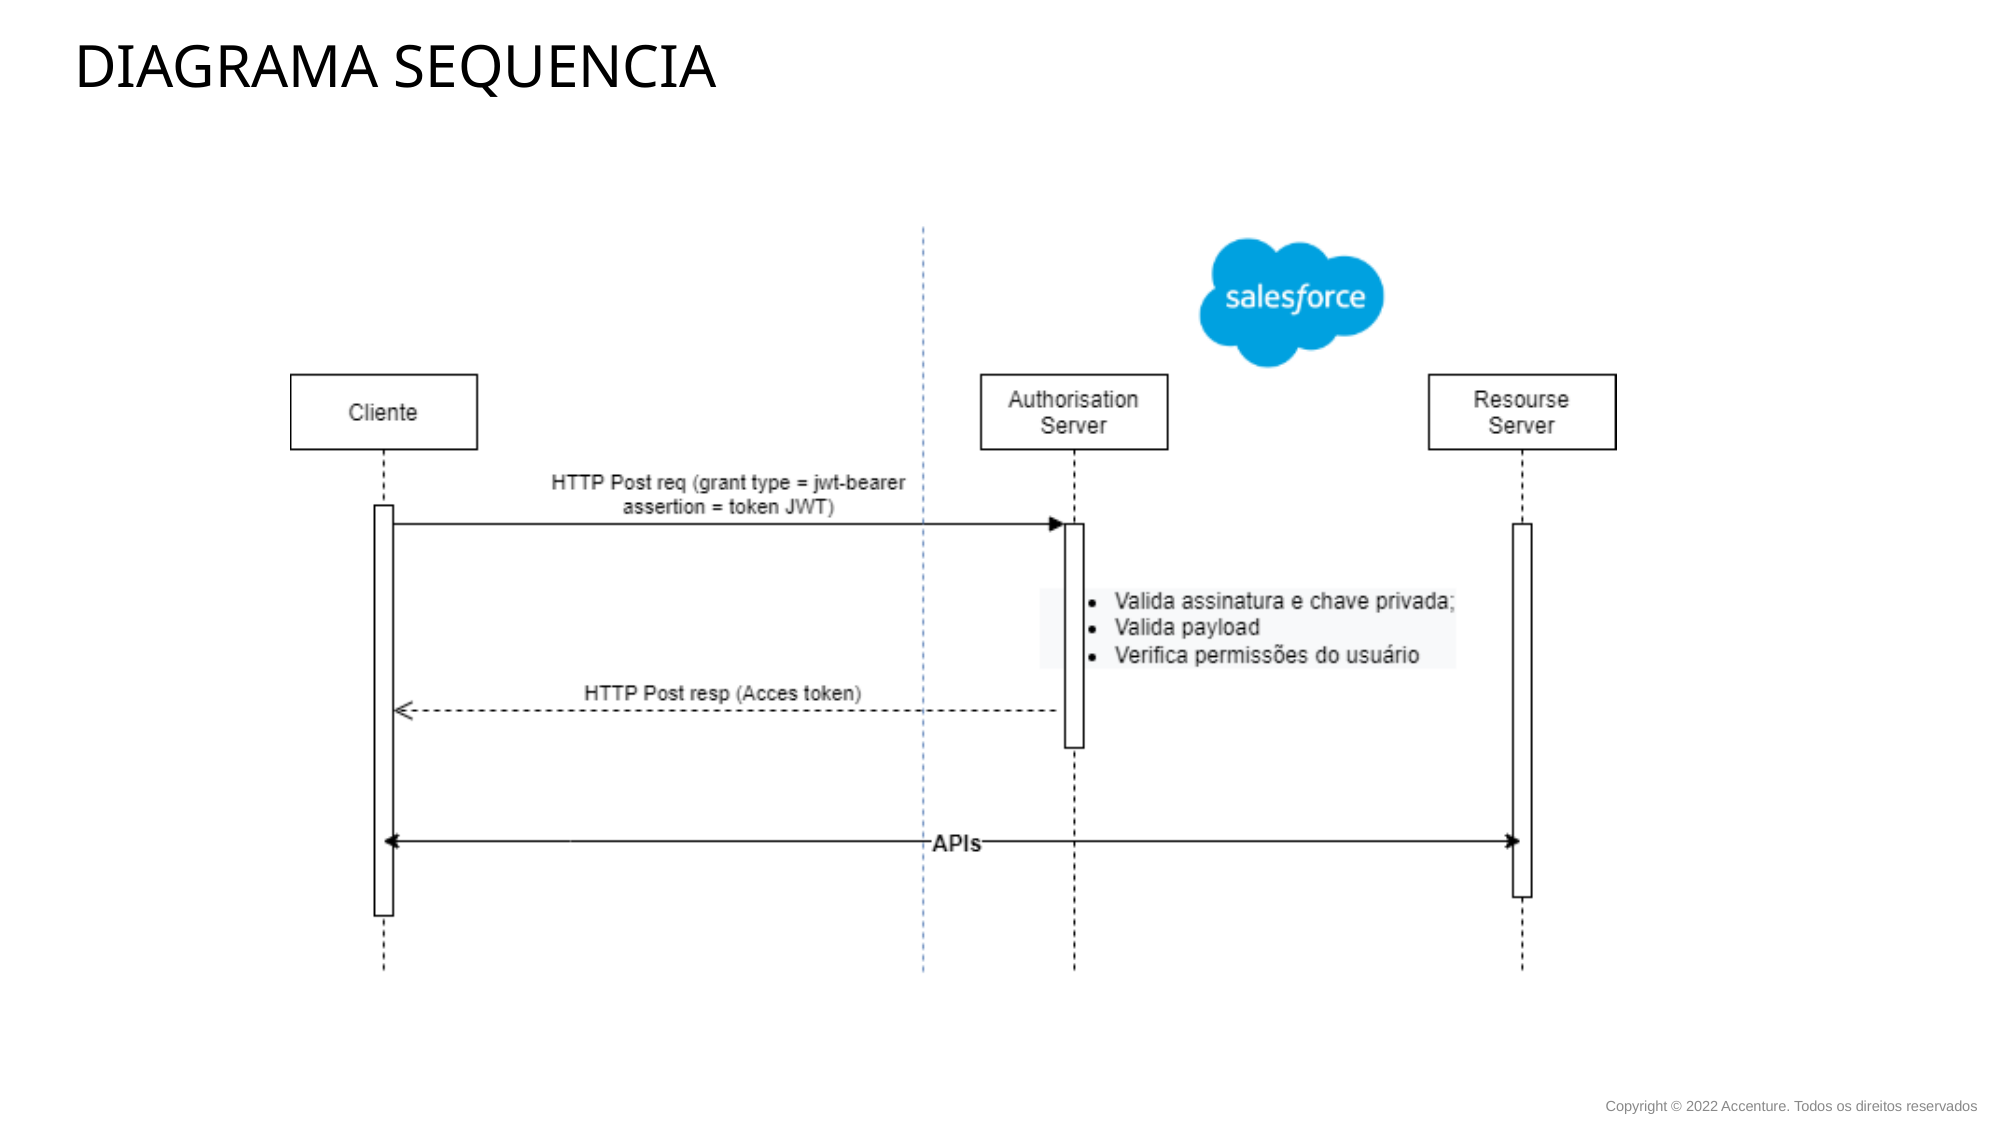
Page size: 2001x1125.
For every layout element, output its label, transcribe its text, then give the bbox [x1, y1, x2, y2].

text_box Diagrama sequencia [59, 32, 1952, 209]
picture [290, 225, 1617, 975]
